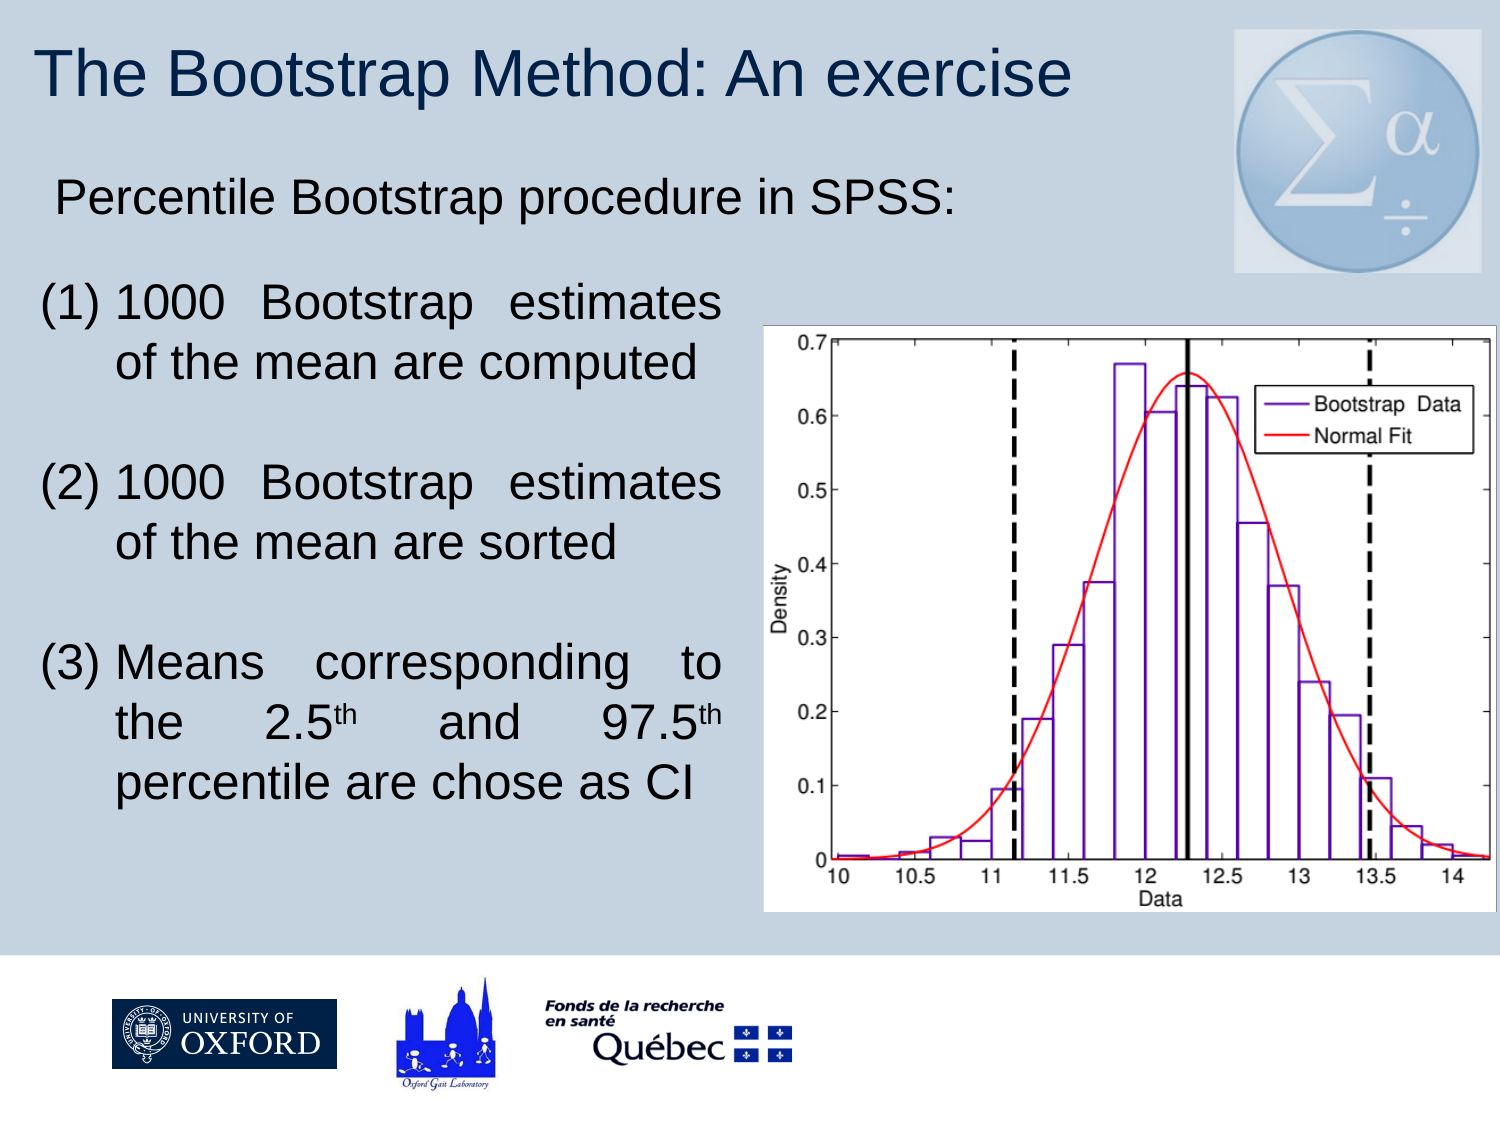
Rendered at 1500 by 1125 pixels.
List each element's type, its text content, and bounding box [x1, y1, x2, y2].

picture [390, 974, 500, 1094]
picture [1234, 28, 1482, 274]
picture [112, 999, 337, 1069]
text_box 1000 Bootstrap estimates of the mean are computed 1000 Bootstrap estimates of the mean are sorted Means corresponding to the 2.5th and 97.5th percentile are chose as CI [24, 262, 738, 818]
text_box Percentile Bootstrap procedure in SPSS: [39, 156, 975, 232]
title The Bootstrap Method: An exercise [33, 32, 1230, 144]
picture [762, 320, 1500, 912]
picture [537, 994, 801, 1074]
